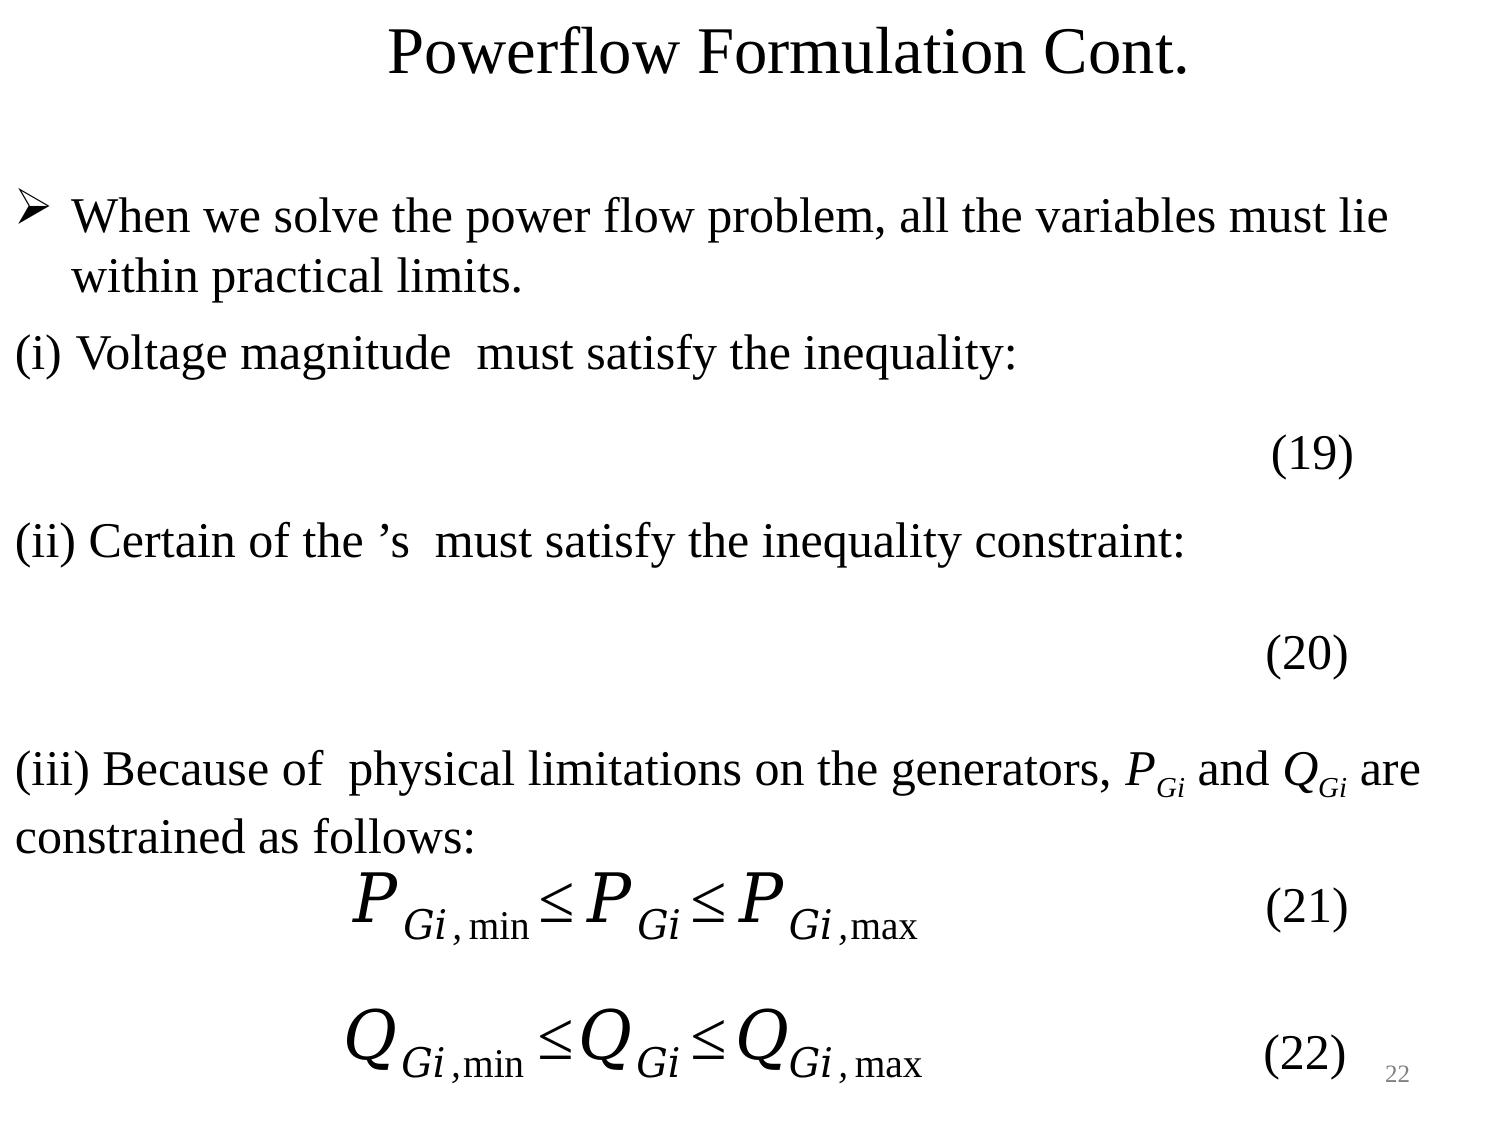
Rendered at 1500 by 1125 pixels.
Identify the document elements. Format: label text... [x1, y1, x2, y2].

text_box (20) [1250, 612, 1364, 688]
text_box (22) [1248, 1011, 1362, 1042]
text_box When we solve the power flow problem, all the variables must lie within practical limits. [0, 174, 1496, 370]
text_box (19) [1256, 411, 1370, 487]
slide_number 22 [1074, 1042, 1425, 1103]
text_box (iii) Because of physical limitations on the generators, PGi and QGi are constrained as follows: [0, 727, 1500, 871]
text_box (21) [1250, 864, 1364, 940]
text_box Powerflow Formulation Cont. [4, 0, 1500, 133]
